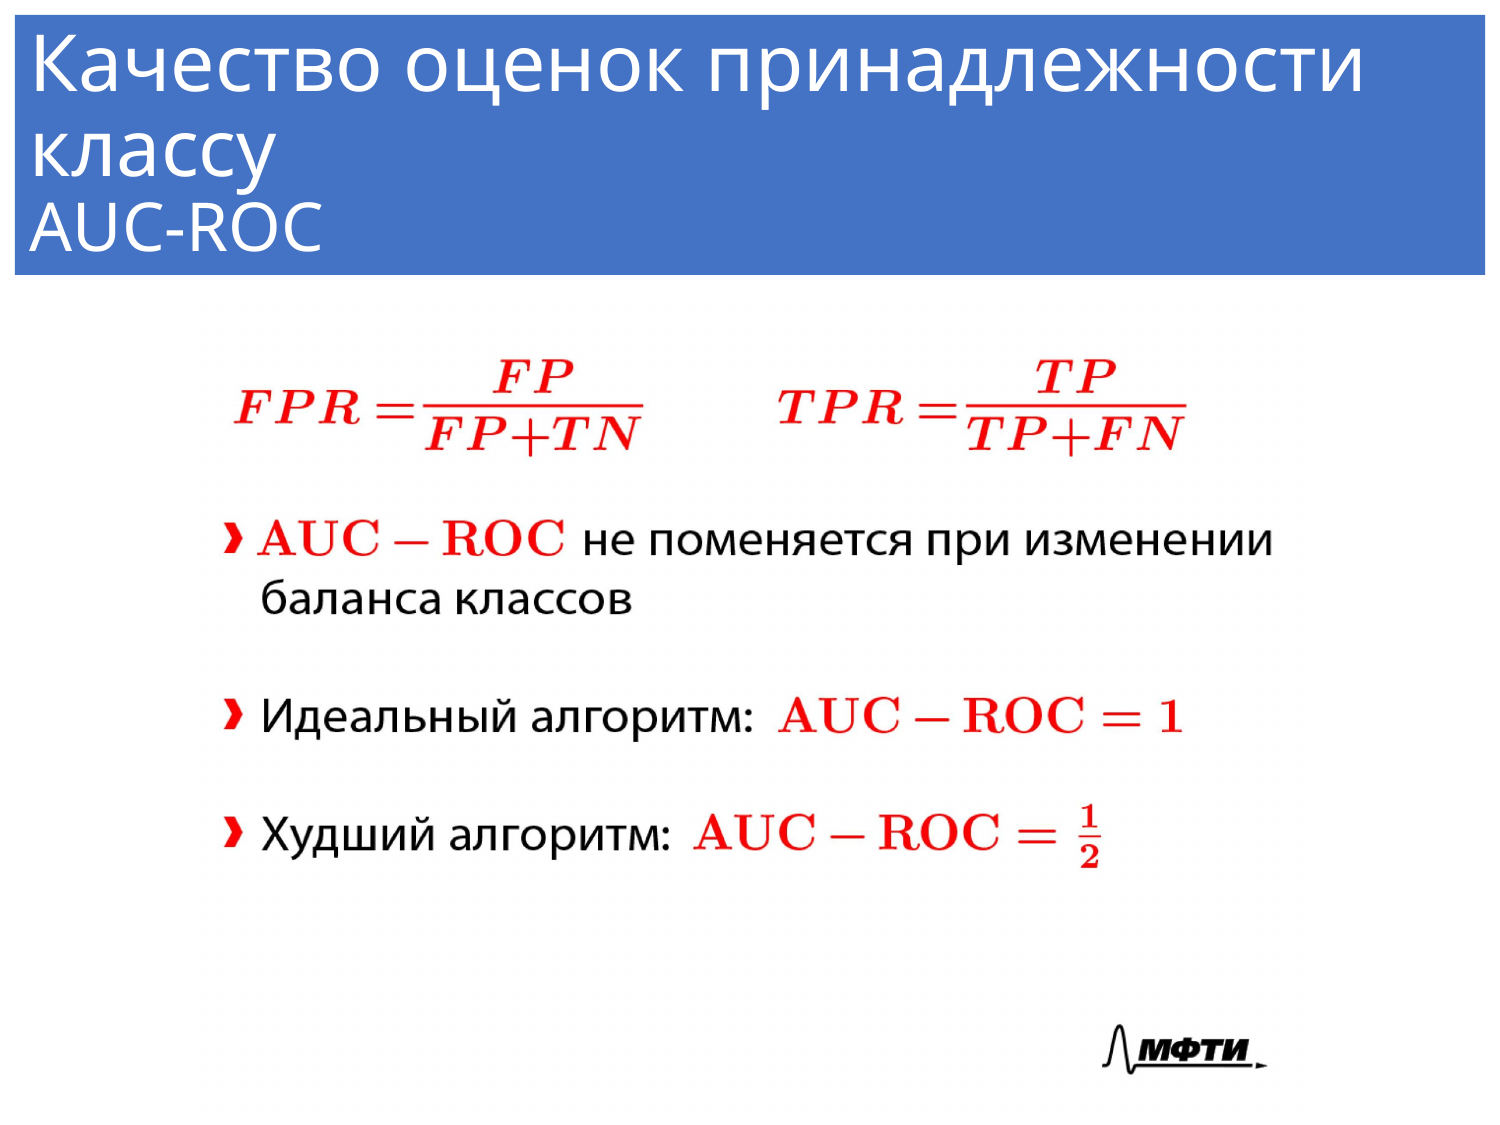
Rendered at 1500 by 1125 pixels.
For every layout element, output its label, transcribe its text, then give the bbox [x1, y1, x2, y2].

title Качество оценок принадлежности классу AUC-ROC [14, 14, 1486, 275]
picture [177, 295, 1306, 1111]
